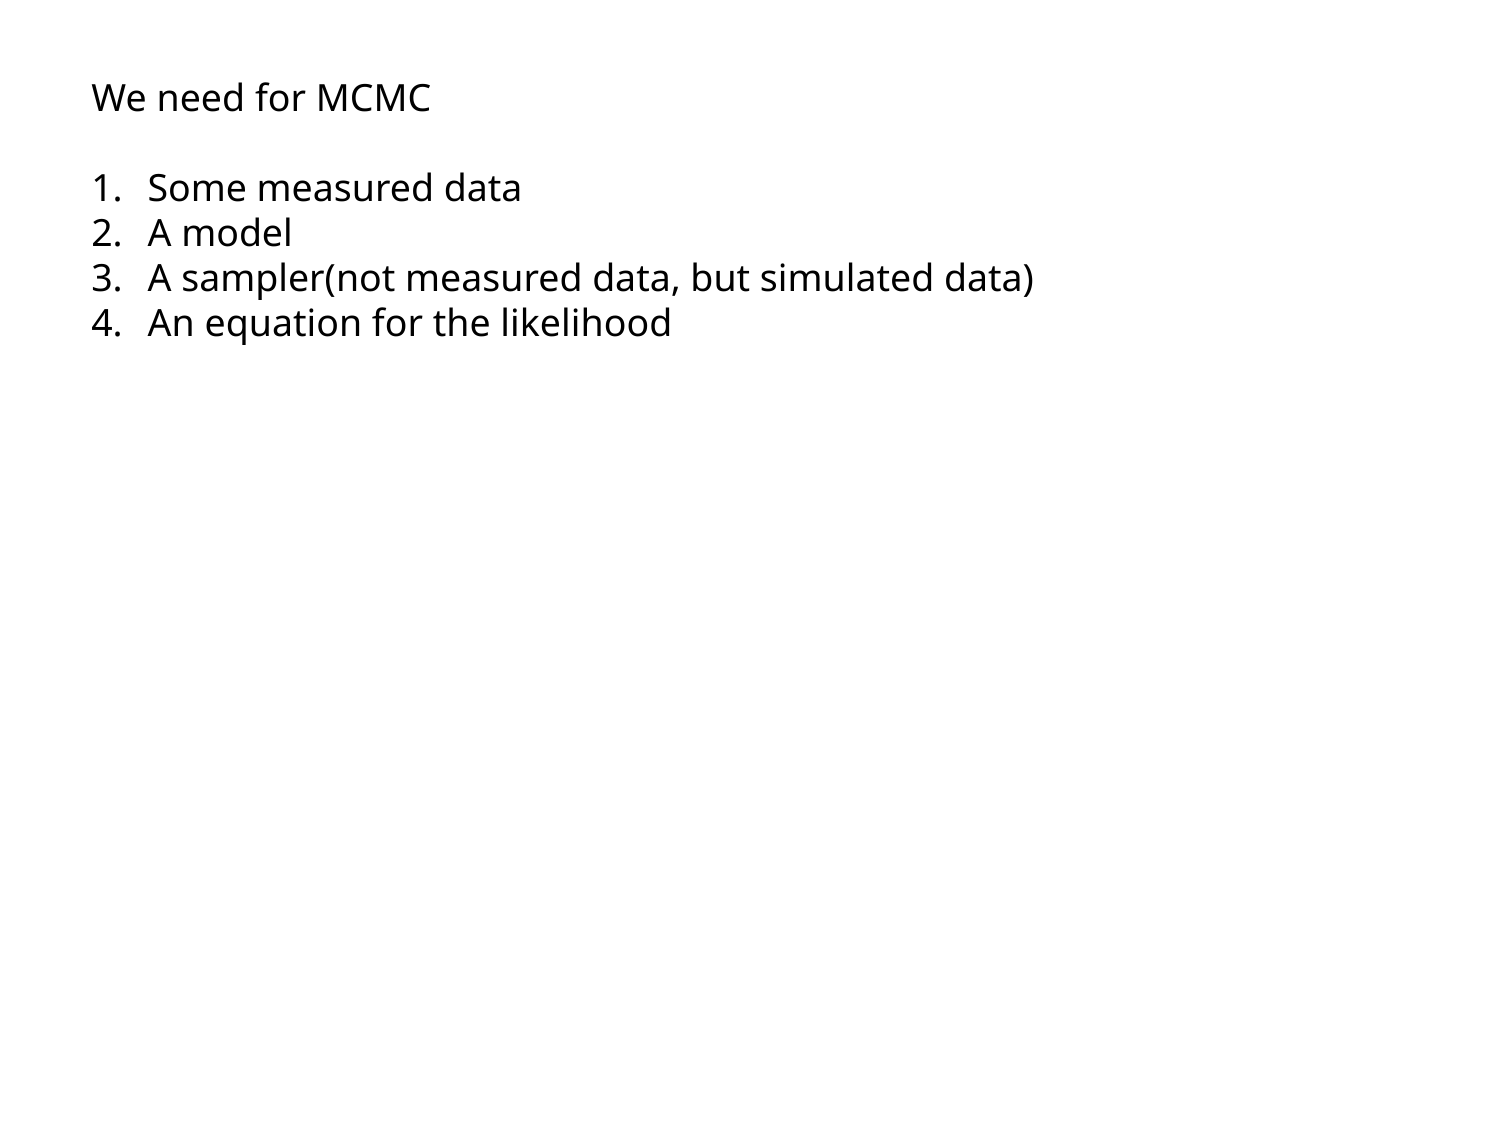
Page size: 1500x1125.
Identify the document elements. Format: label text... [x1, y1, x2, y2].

text_box We need for MCMC Some measured data A model A sampler(not measured data, but simulated data) An equation for the likelihood [76, 66, 1353, 352]
